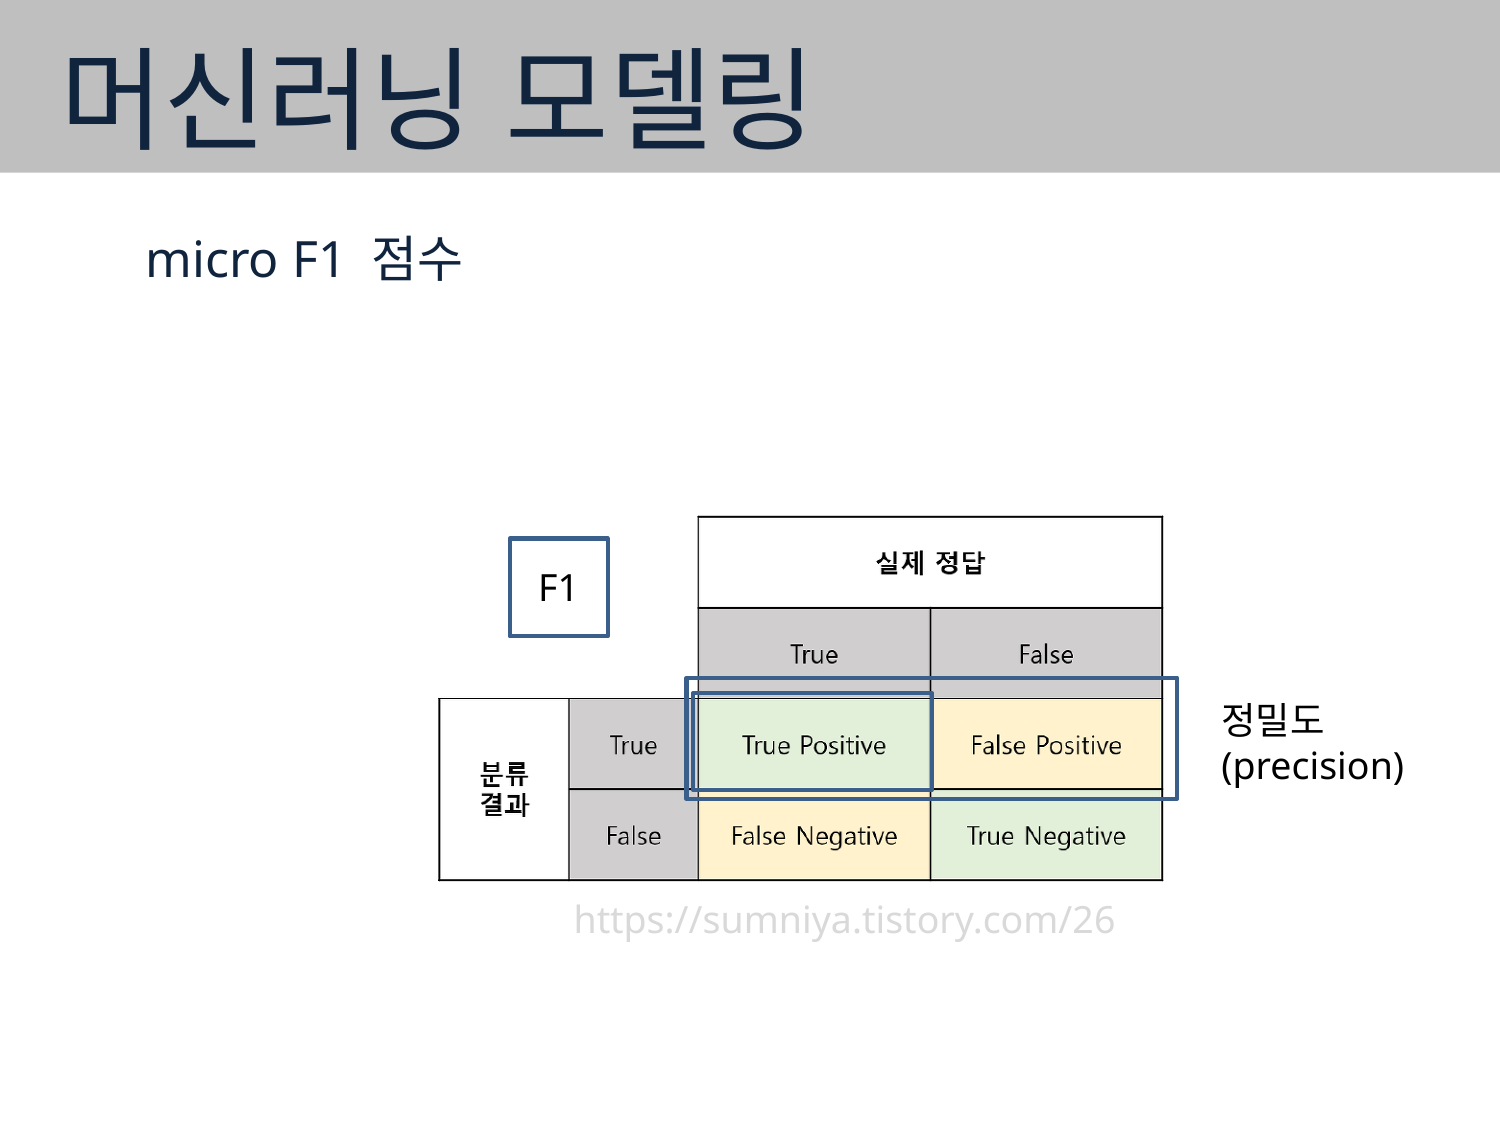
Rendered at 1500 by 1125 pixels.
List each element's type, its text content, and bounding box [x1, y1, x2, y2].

text_box 머신러닝 모델링 [45, 21, 832, 171]
text_box 정밀도 (precision) [1206, 689, 1420, 795]
text_box [0, 0, 1500, 175]
text_box micro F1 점수 [130, 219, 479, 295]
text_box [438, 515, 1165, 950]
text_box [1169, 676, 1179, 801]
